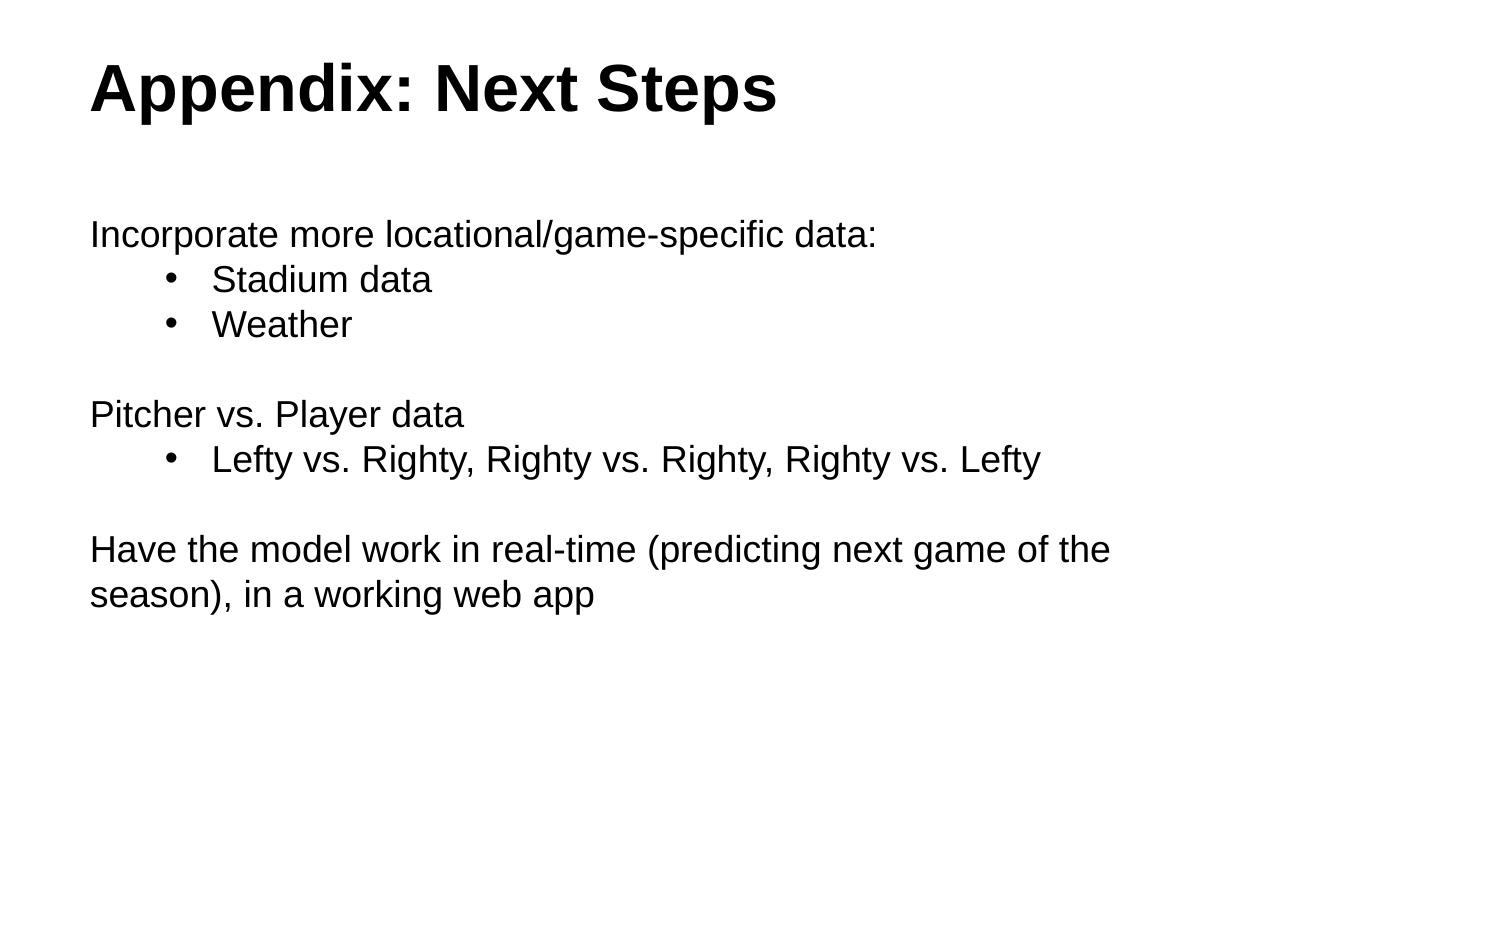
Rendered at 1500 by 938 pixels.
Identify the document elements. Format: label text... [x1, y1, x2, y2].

text_box Appendix: Next Steps [74, 37, 1425, 194]
text_box Incorporate more locational/game-specific data: Stadium data Weather Pitcher vs. Player data Lefty vs. Righty, Righty vs. Righty, Righty vs. Lefty Have the model work in real-time (predicting next game of the season), in a working web app [74, 202, 1198, 623]
